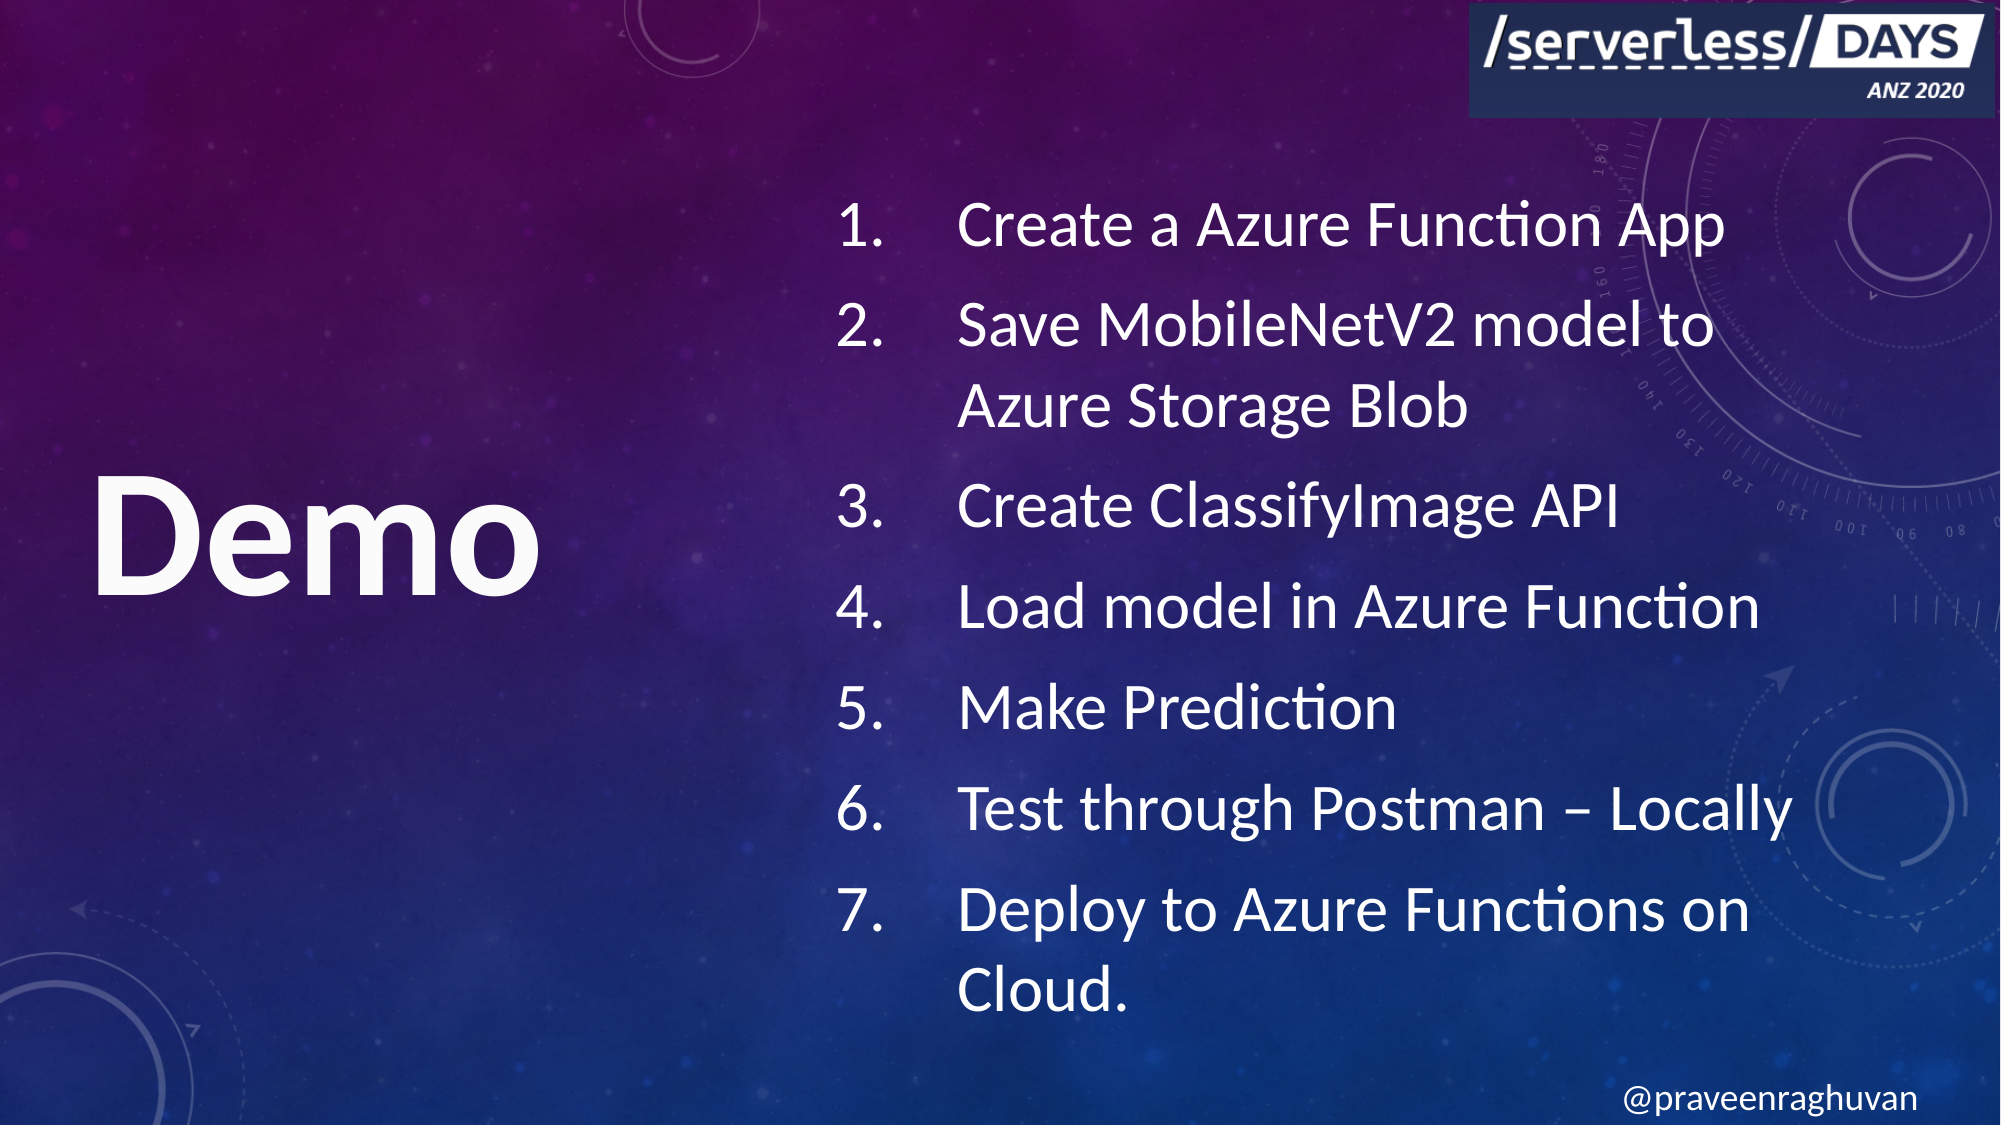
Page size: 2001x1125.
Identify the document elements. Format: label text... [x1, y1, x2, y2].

footer @praveenraghuvan [1605, 1065, 2000, 1125]
text_box Demo [73, 404, 560, 640]
list Create a Azure Function App Save MobileNetV2 model to Azure Storage Blob Create ClassifyImage API Load model in Azure Function Make Prediction Test through Postman – Locally Deploy to Azure Functions on Cloud. [787, 171, 1853, 1035]
picture [0, 0, 2001, 1125]
